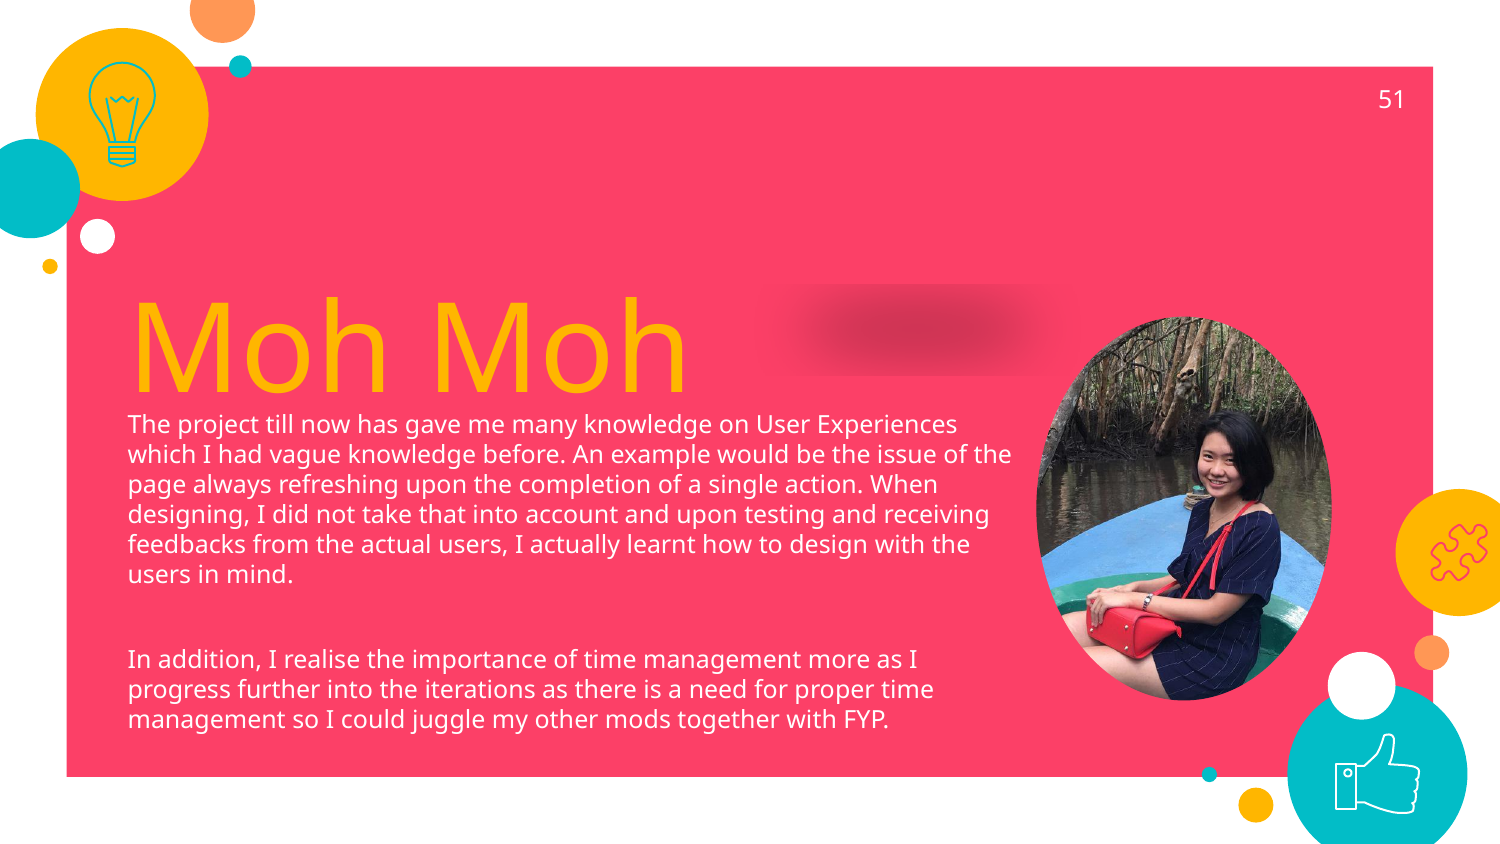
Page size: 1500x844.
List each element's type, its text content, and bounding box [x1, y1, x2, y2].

title Moh Moh [112, 247, 1195, 394]
slide_number 51 [1331, 68, 1422, 134]
picture [1036, 316, 1332, 701]
subtitle The project till now has gave me many knowledge on User Experiences which I had vague knowledge before. An example would be the issue of the page always refreshing upon the completion of a single action. When designing, I did not take that into account and upon testing and receiving feedbacks from the actual users, I actually learnt how to design with the users in mind. In addition, I realise the importance of time management more as I progress further into the iterations as there is a need for proper time management so I could juggle my other mods together with FYP. [112, 394, 1031, 685]
